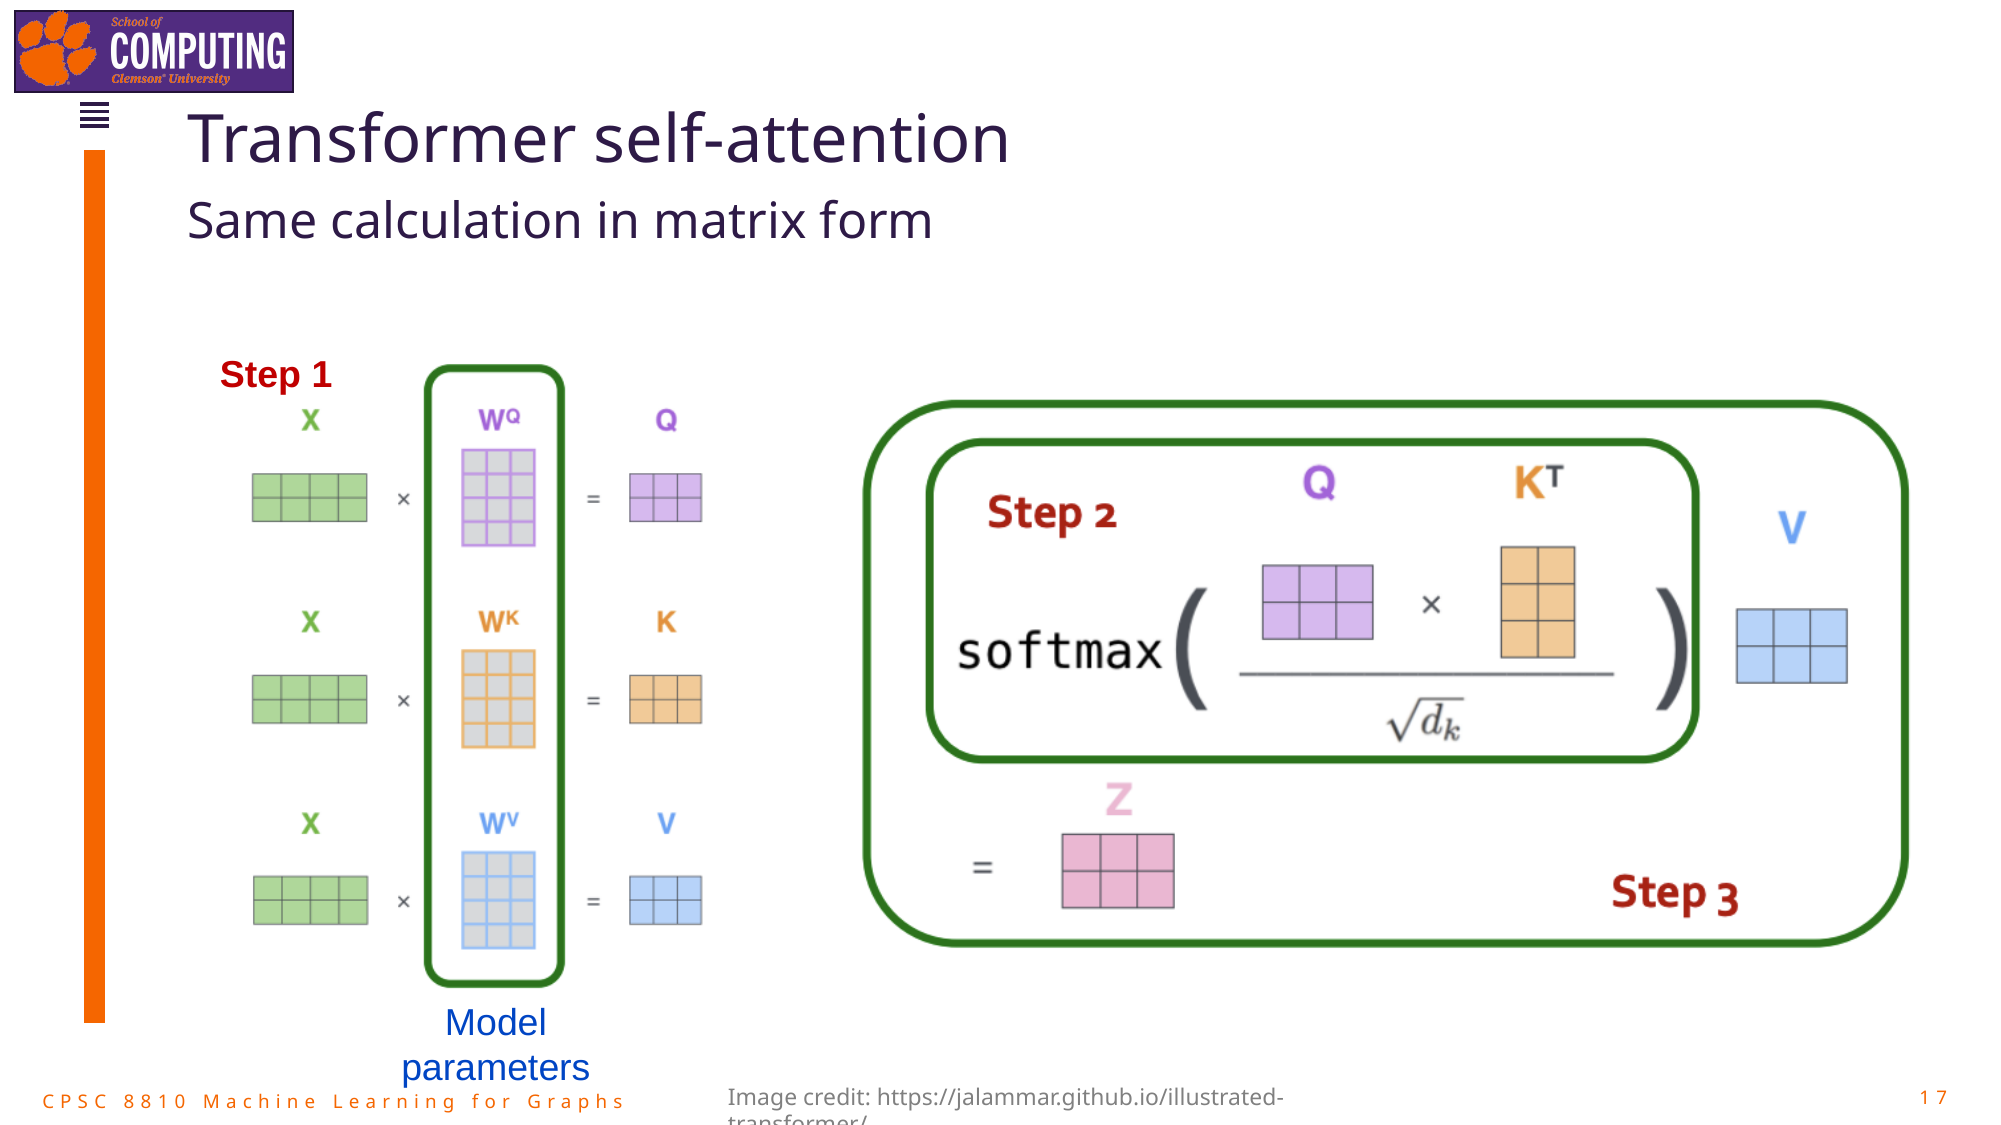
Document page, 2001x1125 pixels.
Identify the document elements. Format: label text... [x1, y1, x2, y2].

list Same calculation in matrix form [187, 195, 1130, 250]
picture [234, 354, 718, 992]
title Transformer self-attention [187, 104, 1913, 178]
picture [853, 388, 1913, 956]
picture [18, 10, 285, 86]
text_box Model parameters [384, 992, 608, 1096]
text_box Step 1 [199, 342, 353, 403]
text_box Image credit: https://jalammar.github.io/illustrated-transformer/ [713, 1074, 1382, 1125]
